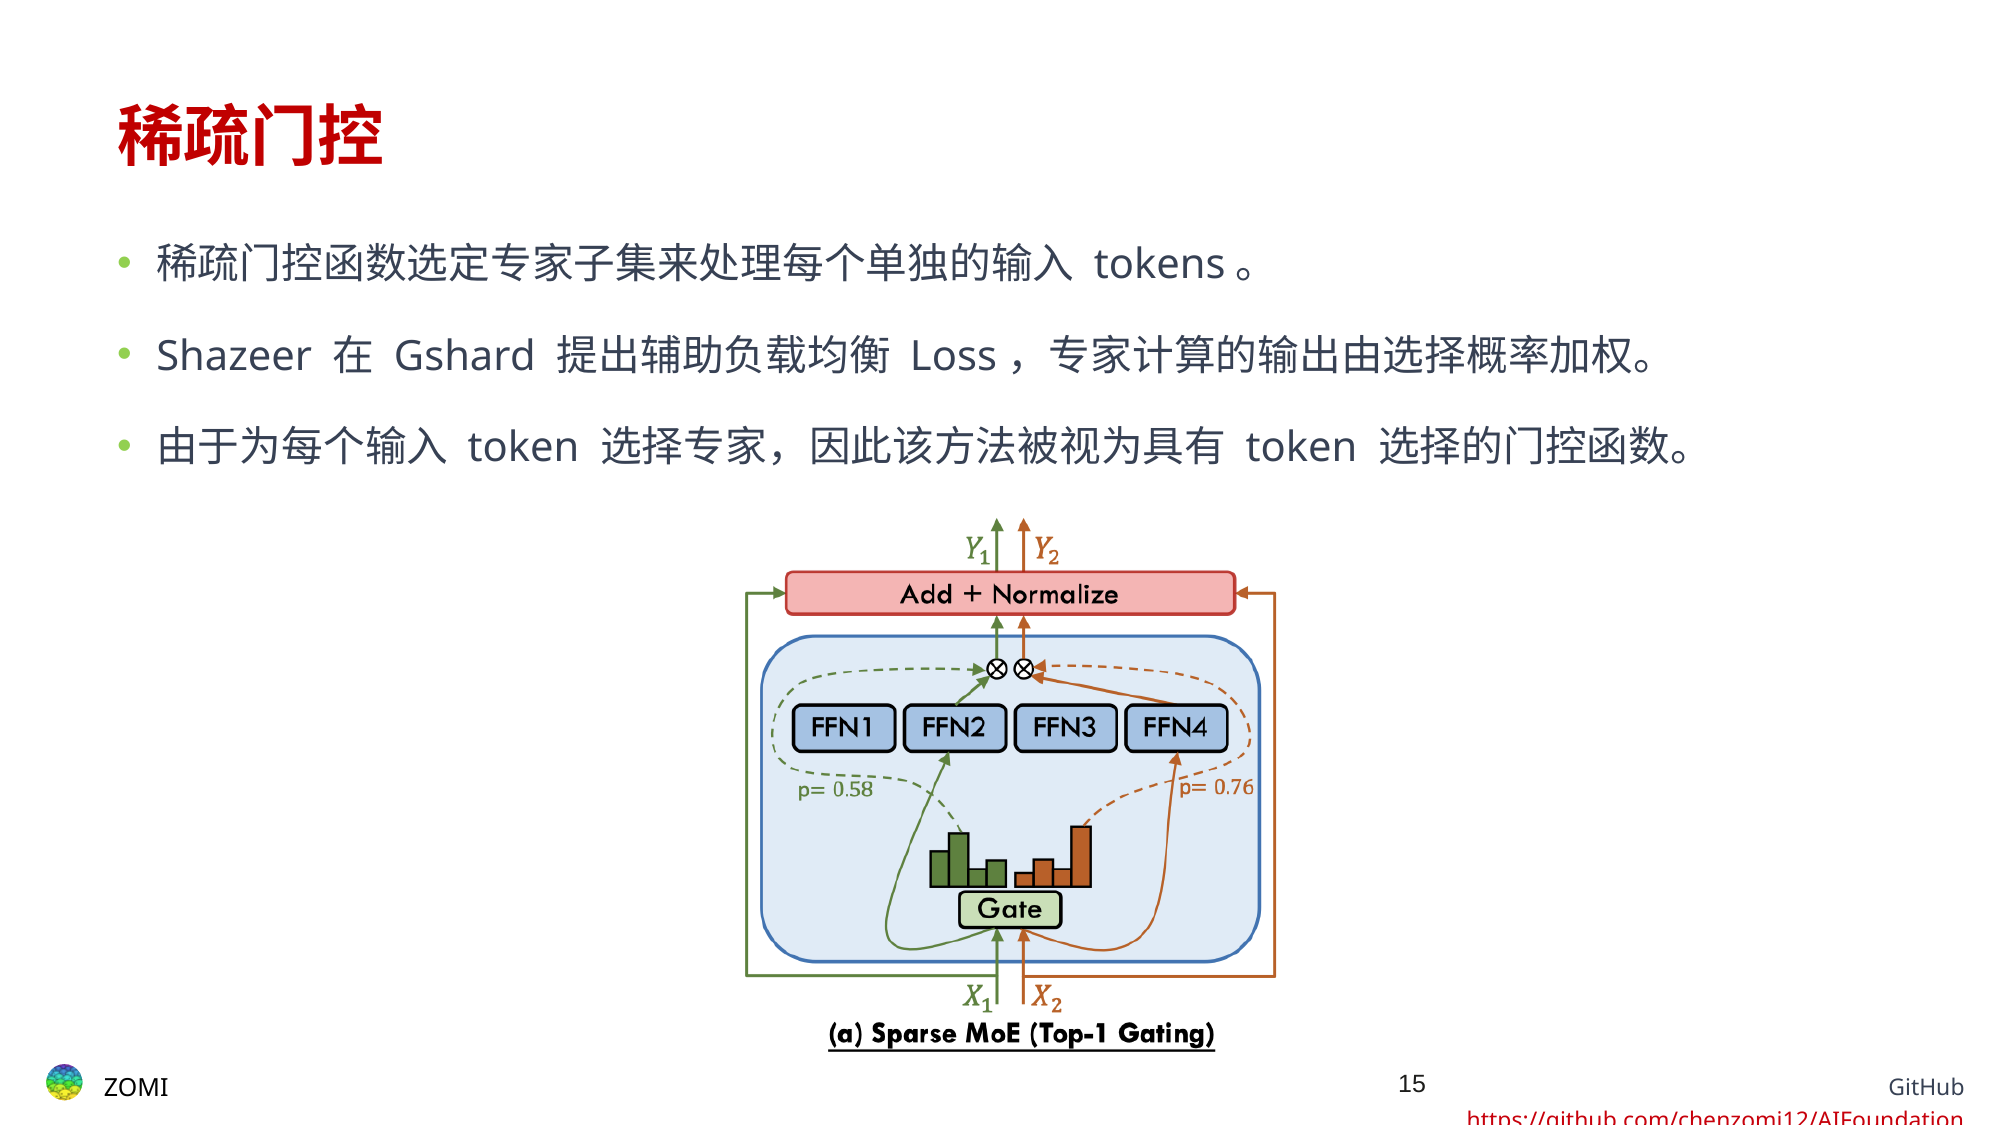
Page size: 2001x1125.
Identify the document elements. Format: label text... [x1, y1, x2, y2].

picture [47, 1065, 82, 1100]
list 稀疏门控函数选定专家子集来处理每个单独的输入 tokens。 Shazeer 在 Gshard 提出辅助负载均衡 Loss，专家计算的输出由选择概率加权。 由于为每个输入 token 选择专家，因此该方法被视为具有 token 选择的门控函数。 [102, 204, 1901, 1043]
picture [713, 498, 1288, 1065]
title 稀疏门控 [102, 85, 1901, 183]
